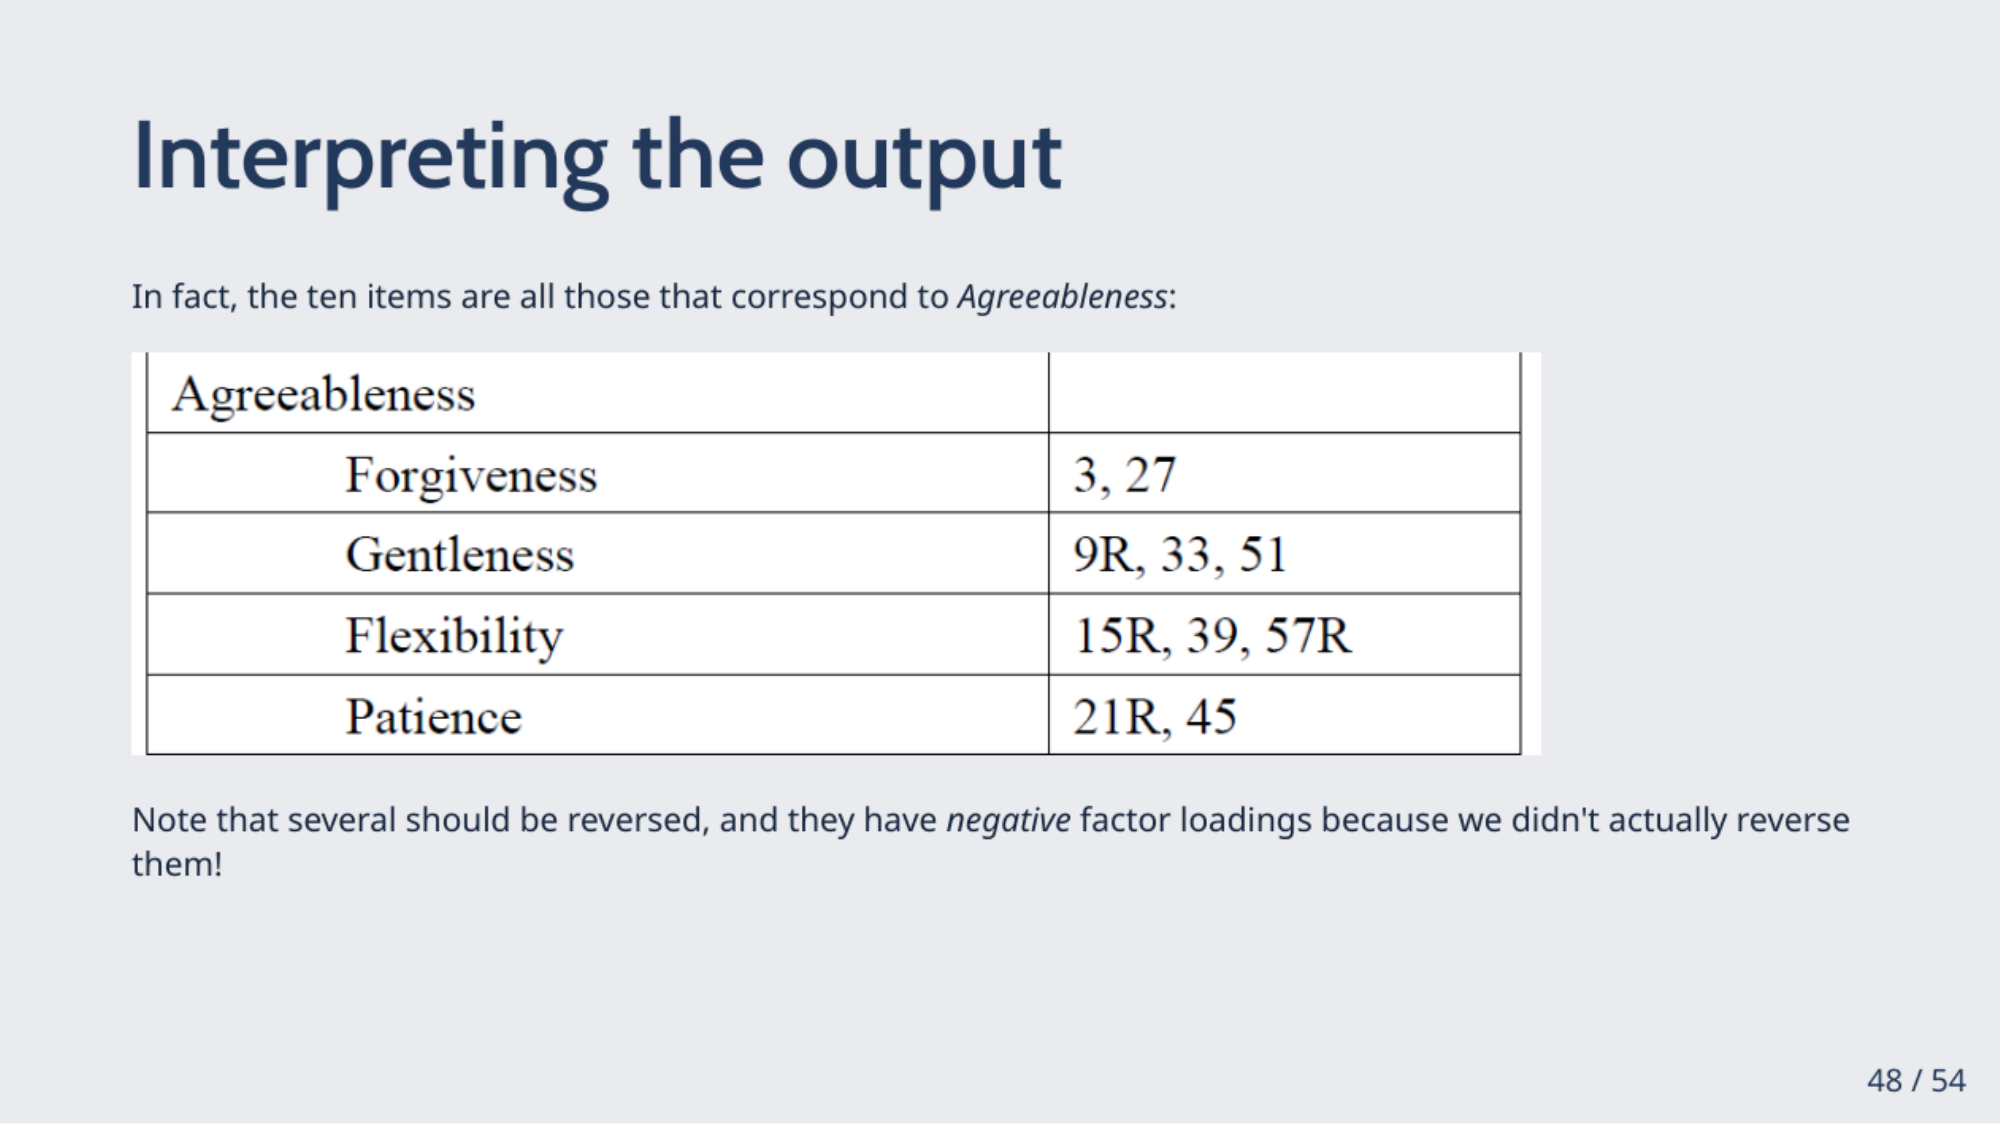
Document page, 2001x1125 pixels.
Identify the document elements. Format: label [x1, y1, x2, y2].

list [0, 0, 2000, 1125]
